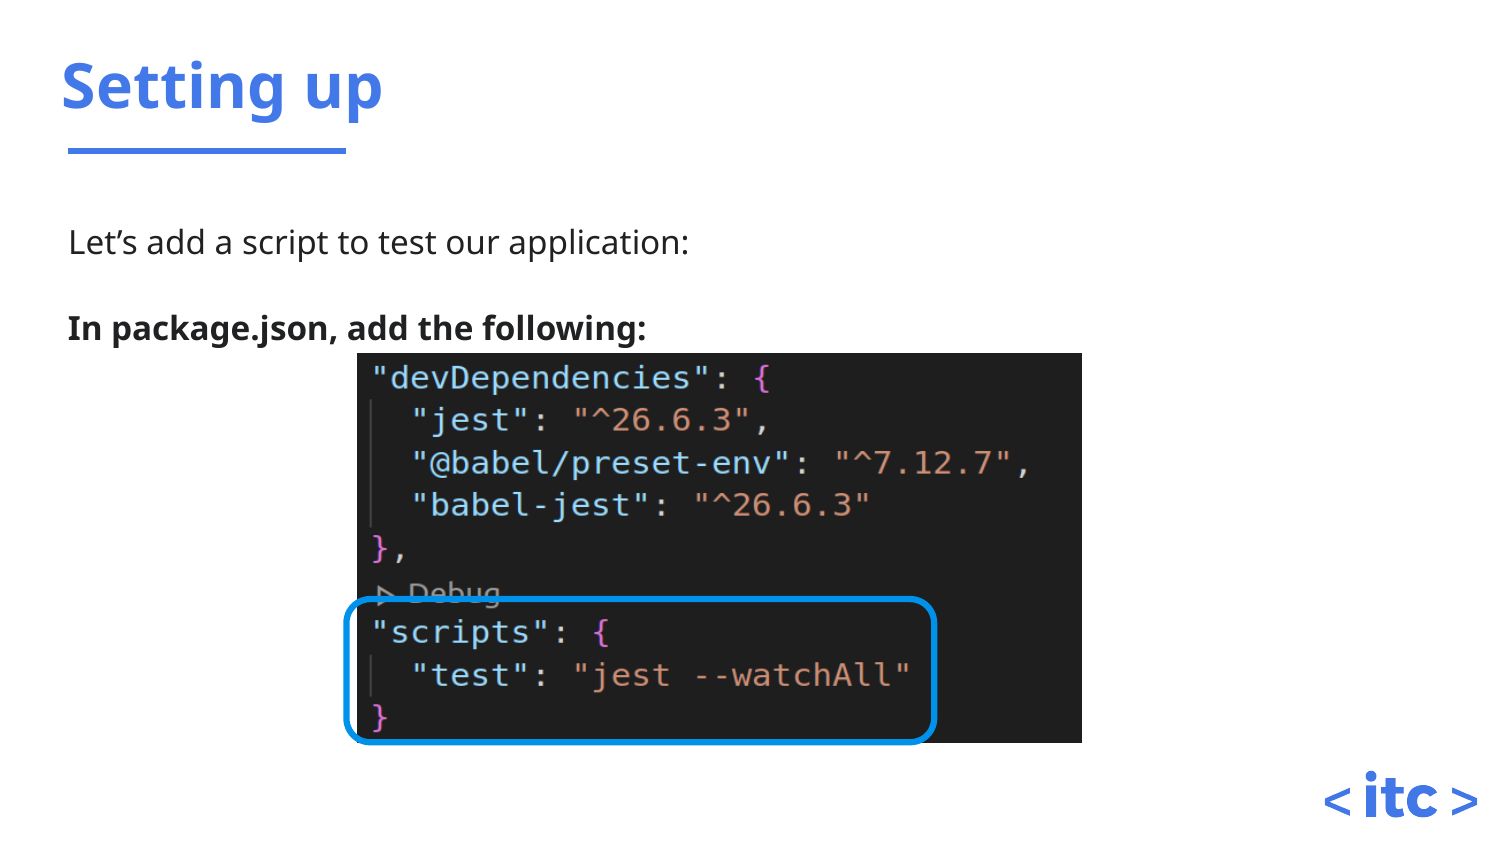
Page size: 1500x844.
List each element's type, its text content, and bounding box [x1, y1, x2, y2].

text_box Let’s add a script to test our application: [68, 166, 1475, 253]
picture [1316, 759, 1485, 828]
text_box Setting up [46, 39, 1318, 136]
text_box [346, 607, 352, 734]
picture [357, 353, 1082, 743]
text_box In package.json, add the following: [67, 252, 995, 844]
